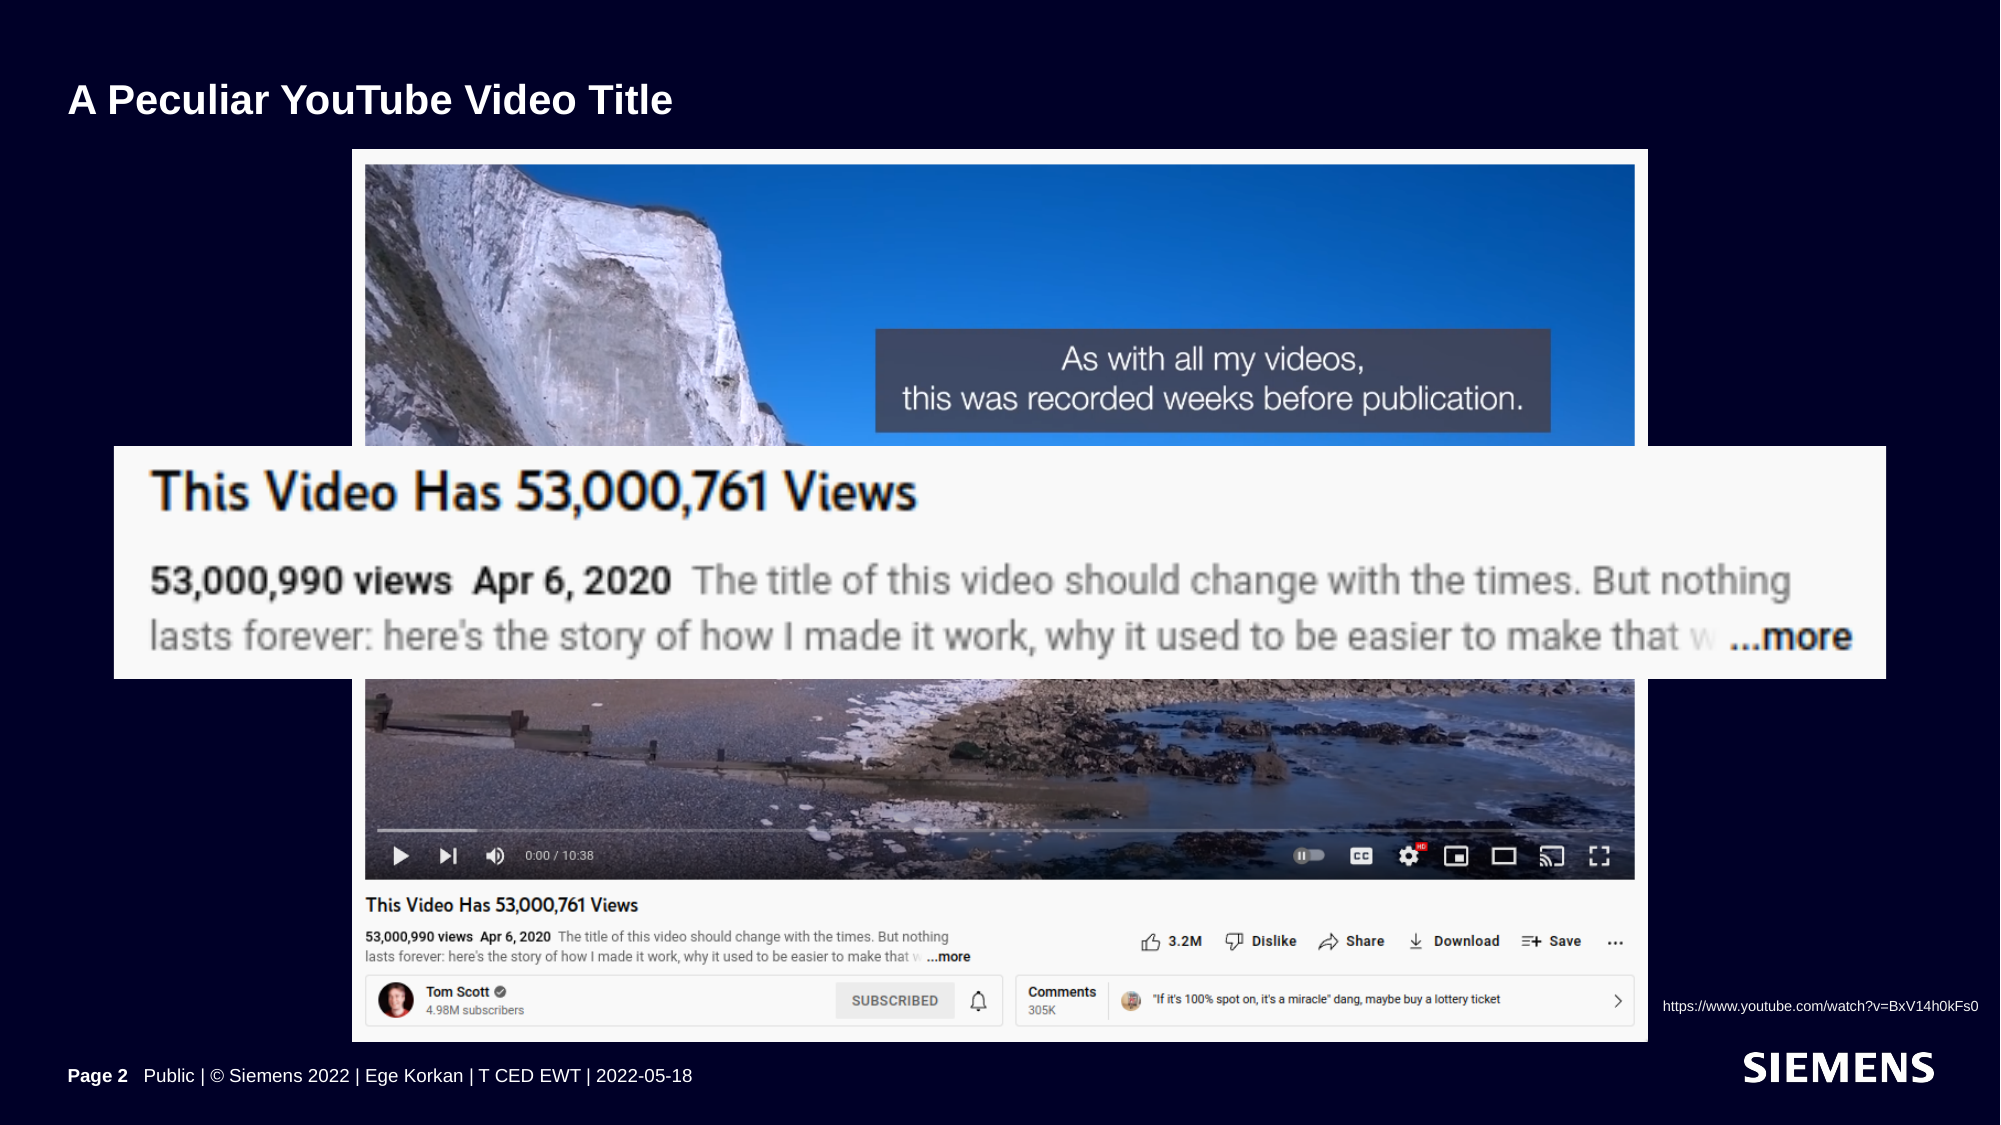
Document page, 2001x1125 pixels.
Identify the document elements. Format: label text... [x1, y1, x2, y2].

title A Peculiar YouTube Video Title [67, 78, 1686, 173]
footer Public | © Siemens 2022 | Ege Korkan | T CED EWT | 2022-05-18 [174, 1035, 1668, 1125]
picture [1744, 1052, 1934, 1083]
slide_number Page 2 [67, 1035, 174, 1125]
text_box https://www.youtube.com/watch?v=BxV14h0kFs0 [1654, 987, 2000, 1023]
picture [113, 149, 1887, 1042]
